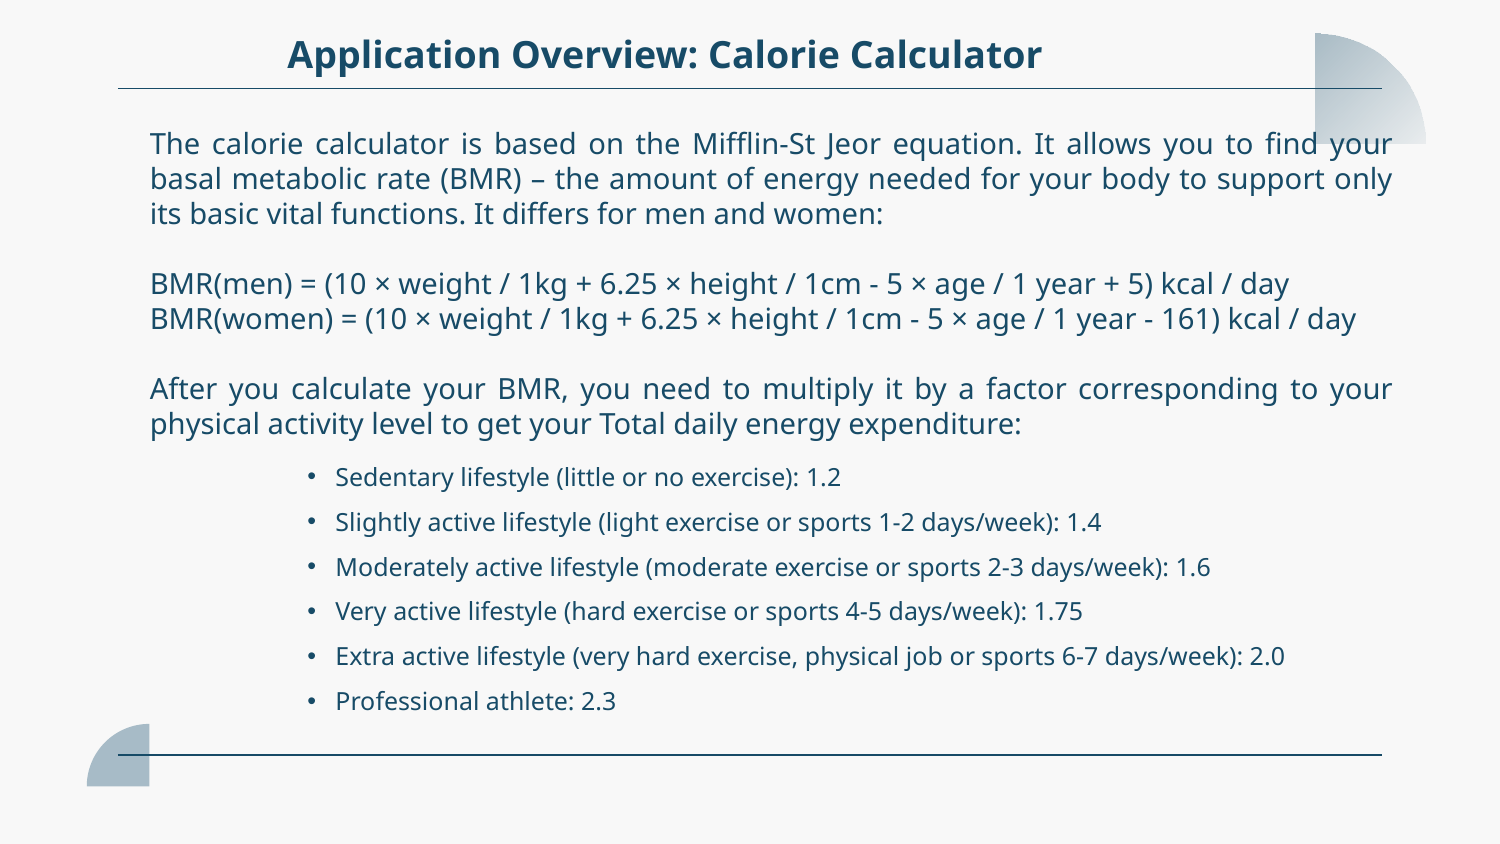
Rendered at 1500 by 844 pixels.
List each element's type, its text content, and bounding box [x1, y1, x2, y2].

text_box Application Overview: Calorie Calculator [96, 23, 1235, 84]
text_box Sedentary lifestyle (little or no exercise): 1.2 Slightly active lifestyle (light exercise or sports 1-2 days/week): 1.4 Moderately active lifestyle (moderate exercise or sports 2-3 days/week): 1.6 Very active lifestyle (hard exercise or sports 4-5 days/week): 1.75 Extra active lifestyle (very hard exercise, physical job or sports 6-7 days/week): 2.0 Professional athlete: 2.3 [292, 409, 1443, 723]
text_box The calorie calculator is based on the Mifflin-St Jeor equation. It allows you to find your basal metabolic rate (BMR) – the amount of energy needed for your body to support only its basic vital functions. It differs for men and women: BMR(men) = (10 × weight / 1kg + 6.25 × height / 1cm - 5 × age / 1 year + 5) kcal / day BMR(women) = (10 × weight / 1kg + 6.25 × height / 1cm - 5 × age / 1 year - 161) kcal / day After you calculate your BMR, you need to multiply it by a factor corresponding to your physical activity level to get your Total daily energy expenditure: [135, 117, 1409, 448]
